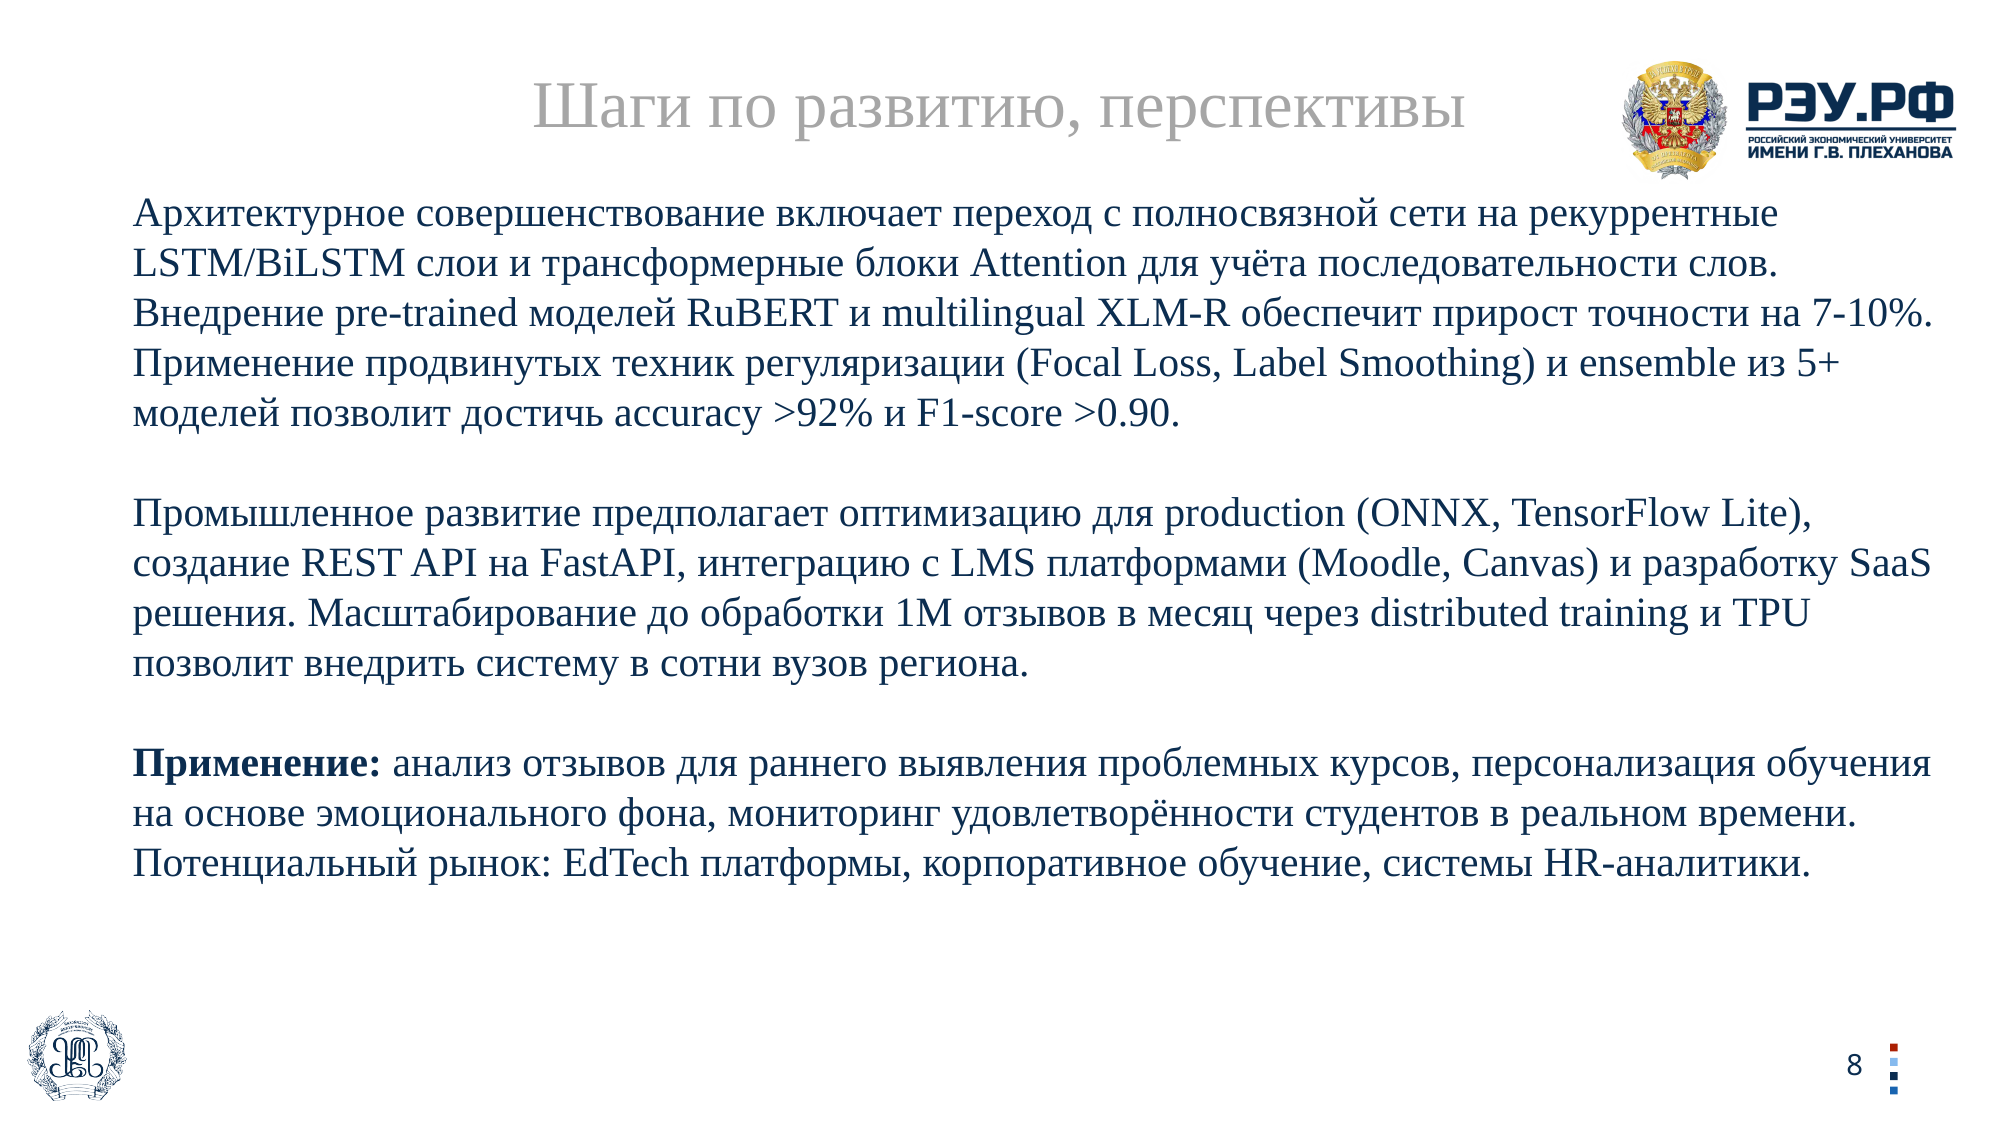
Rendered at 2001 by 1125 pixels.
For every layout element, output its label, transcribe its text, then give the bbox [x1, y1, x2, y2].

text_box Архитектурное совершенствование включает переход с полносвязной сети на рекуррентные LSTM/BiLSTM слои и трансформерные блоки Attention для учёта последовательности слов. Внедрение pre-trained моделей RuBERT и multilingual XLM-R обеспечит прирост точности на 7-10%. Применение продвинутых техник регуляризации (Focal Loss, Label Smoothing) и ensemble из 5+ моделей позволит достичь accuracy >92% и F1-score >0.90. Промышленное развитие предполагает оптимизацию для production (ONNX, TensorFlow Lite), создание REST API на FastAPI, интеграцию с LMS платформами (Moodle, Canvas) и разработку SaaS решения. Масштабирование до обработки 1M отзывов в месяц через distributed training и TPU позволит внедрить систему в сотни вузов региона. Применение: анализ отзывов для раннего выявления проблемных курсов, персонализация обучения на основе эмоционального фона, мониторинг удовлетворённости студентов в реальном времени. Потенциальный рынок: EdTech платформы, корпоративное обучение, системы HR-аналитики. [117, 176, 1961, 982]
picture [27, 1010, 127, 1101]
text_box Шаги по развитию, перспективы [517, 53, 1482, 149]
picture [1604, 20, 1973, 228]
